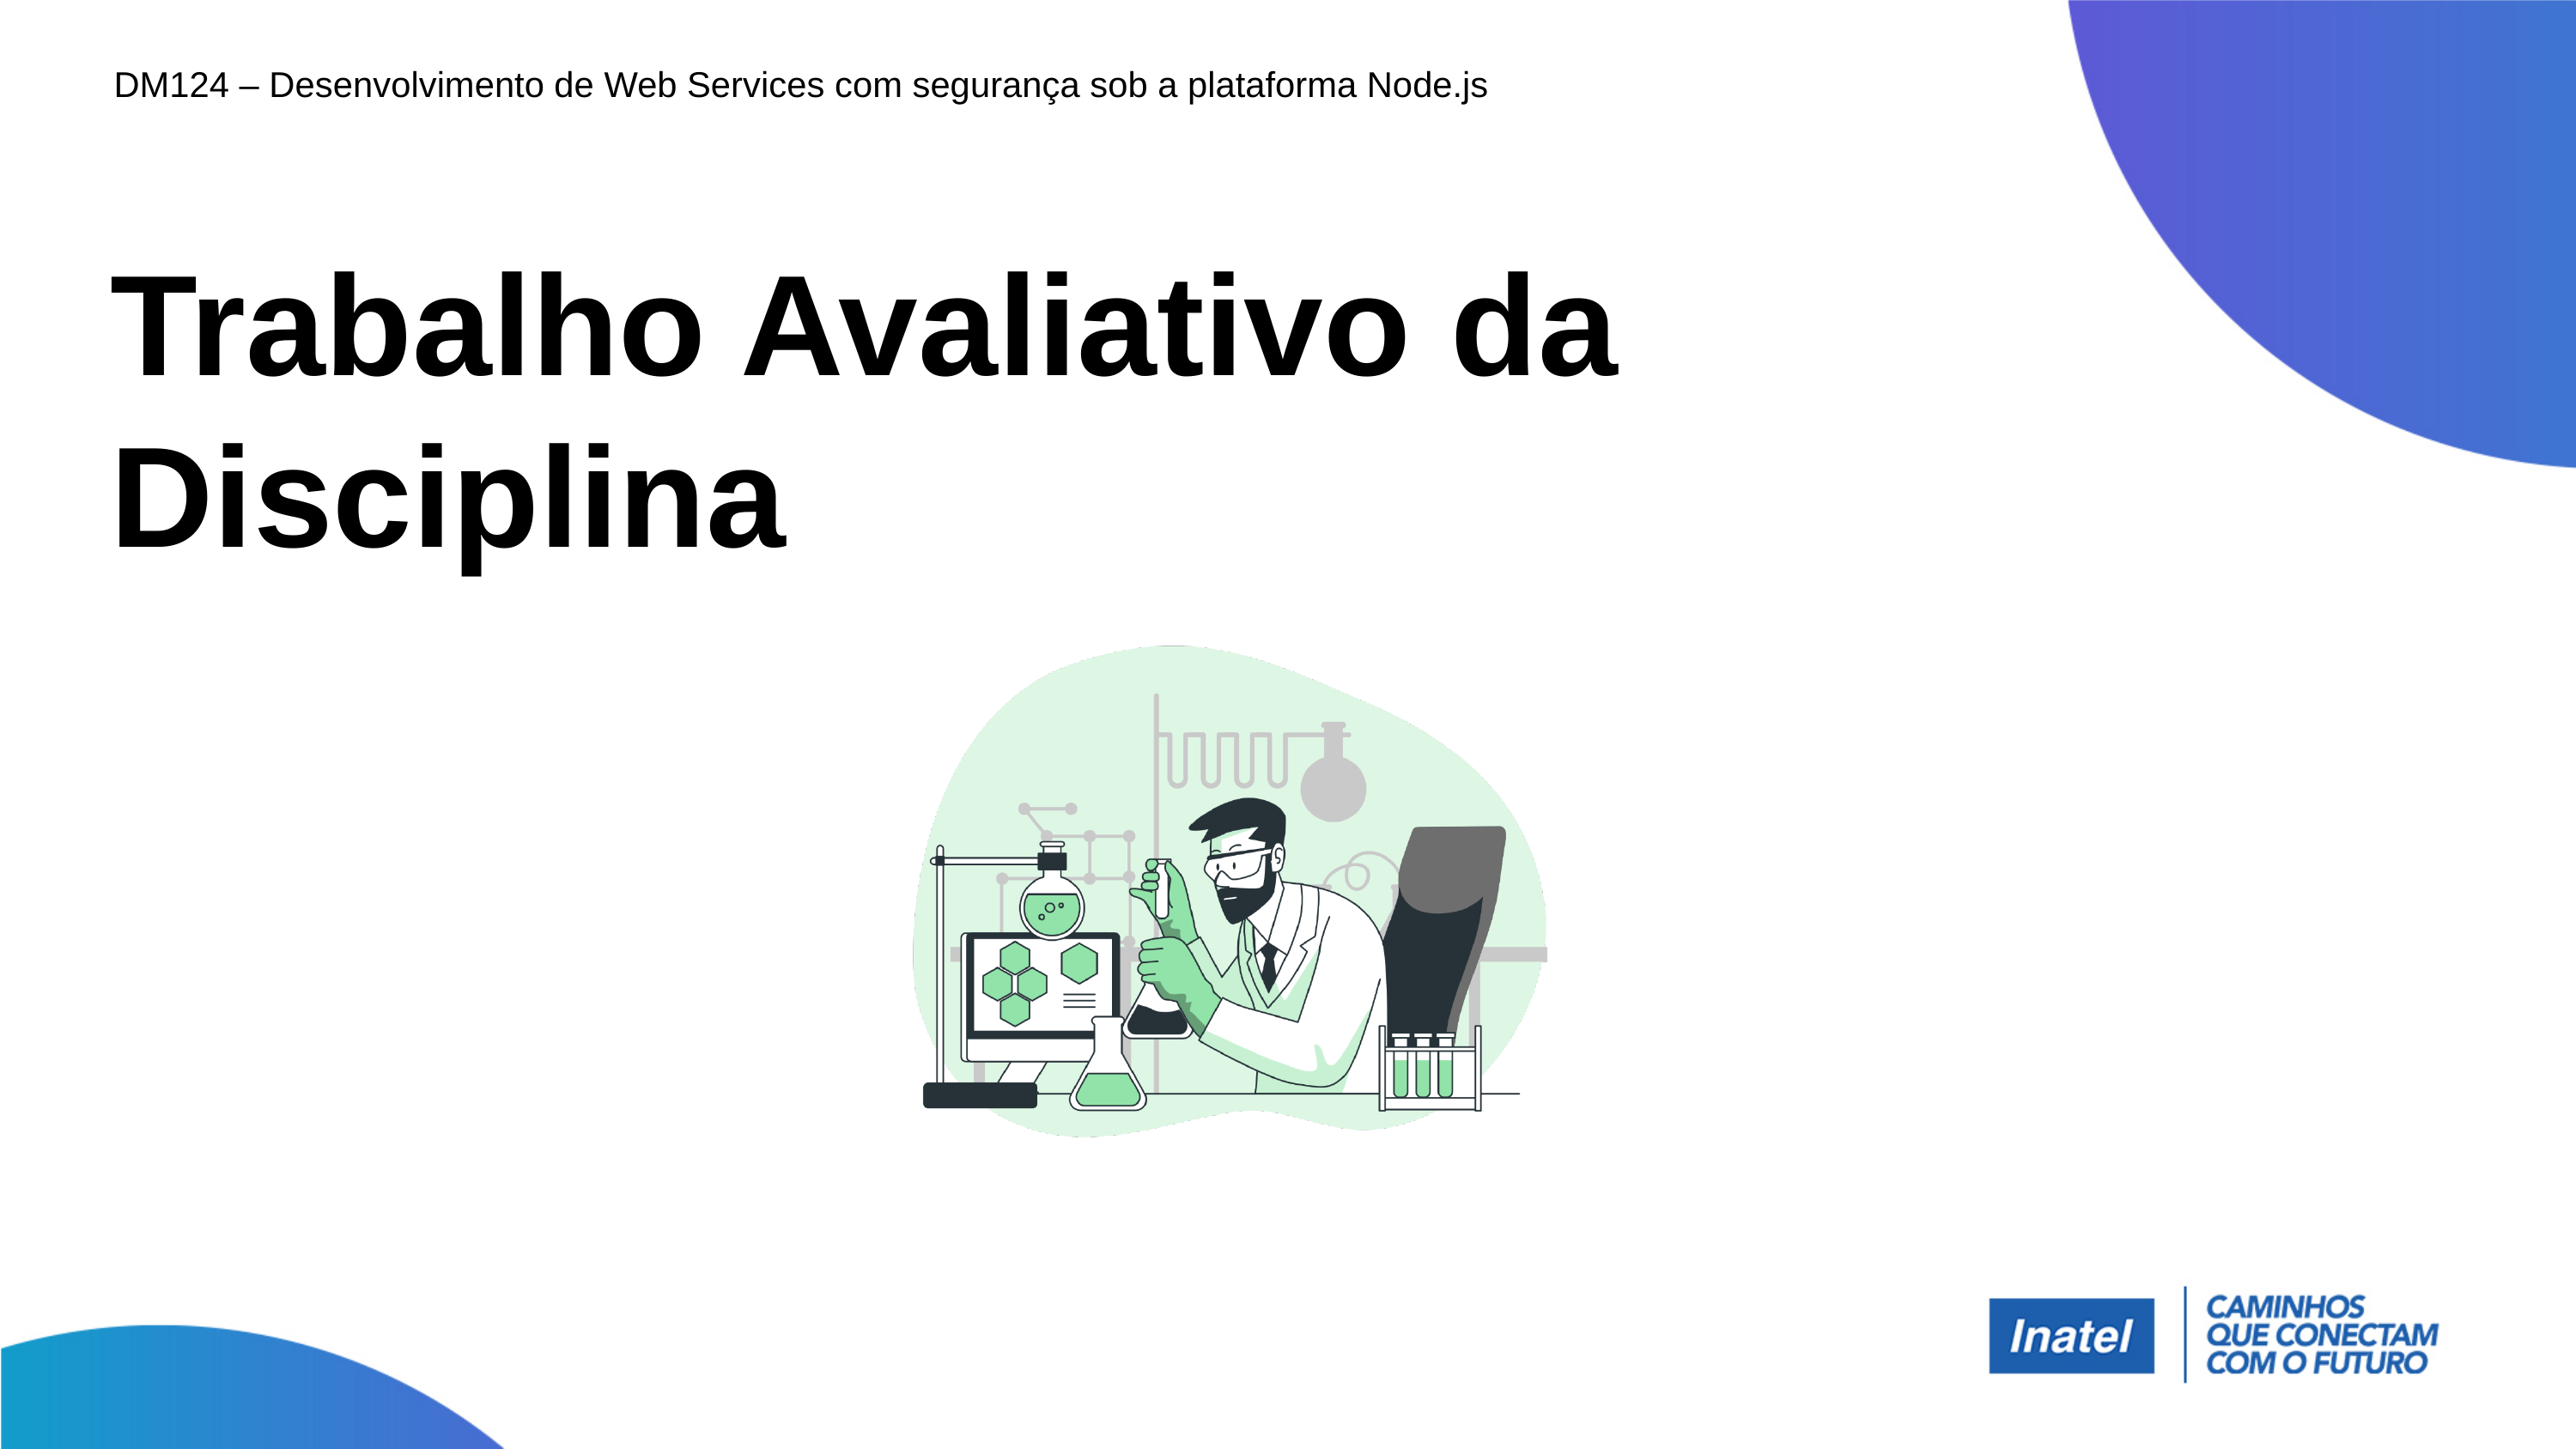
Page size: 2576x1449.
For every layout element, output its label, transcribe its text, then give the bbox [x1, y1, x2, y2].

picture [0, 0, 2576, 1449]
title Trabalho Avaliativo da Disciplina [97, 329, 2333, 479]
list DM124 – Desenvolvimento de Web Services com segurança sob a plataforma Node.js [100, 55, 2008, 167]
